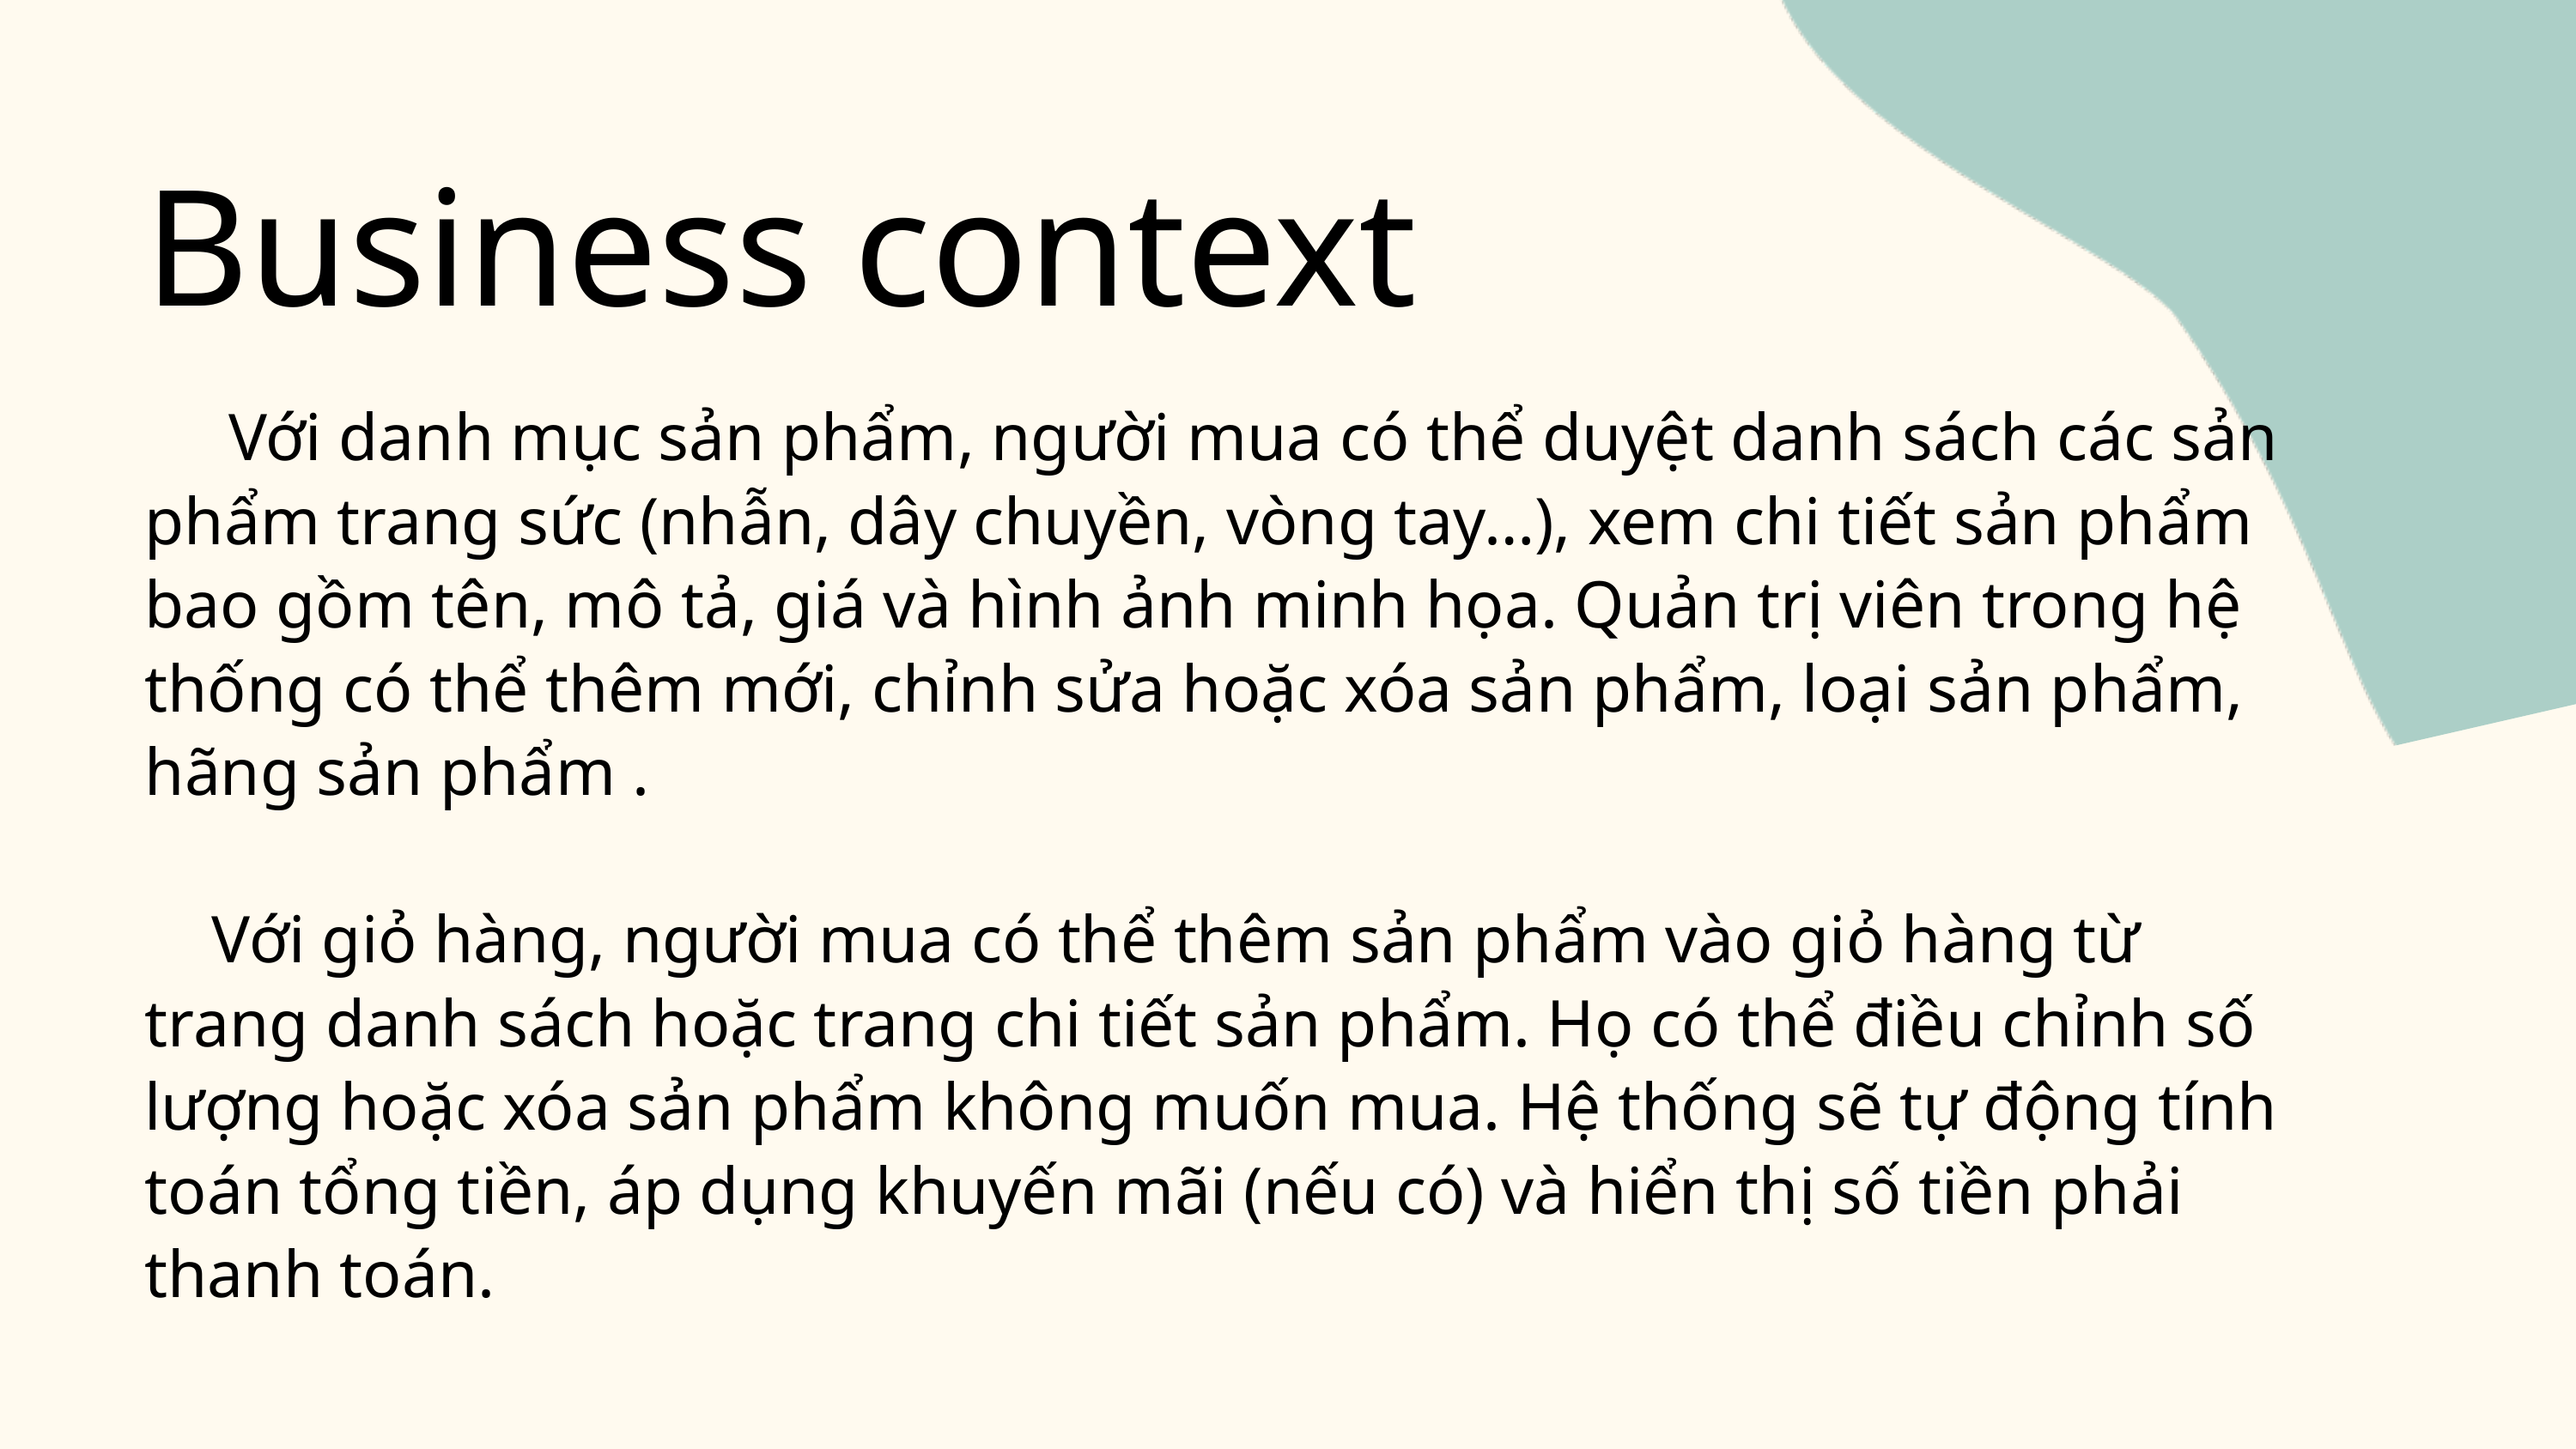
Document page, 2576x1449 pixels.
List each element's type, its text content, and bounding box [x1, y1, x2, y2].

text_box [1650, 0, 2576, 766]
text_box Với danh mục sản phẩm, người mua có thể duyệt danh sách các sản phẩm trang sức (nhẫn, dây chuyền, vòng tay…), xem chi tiết sản phẩm bao gồm tên, mô tả, giá và hình ảnh minh họa. Quản trị viên trong hệ thống có thể thêm mới, chỉnh sửa hoặc xóa sản phẩm, loại sản phẩm, hãng sản phẩm . Với giỏ hàng, người mua có thể thêm sản phẩm vào giỏ hàng từ trang danh sách hoặc trang chi tiết sản phẩm. Họ có thể điều chỉnh số lượng hoặc xóa sản phẩm không muốn mua. Hệ thống sẽ tự động tính toán tổng tiền, áp dụng khuyến mãi (nếu có) và hiển thị số tiền phải thanh toán. [144, 390, 2309, 1395]
text_box Business context [144, 144, 1578, 338]
